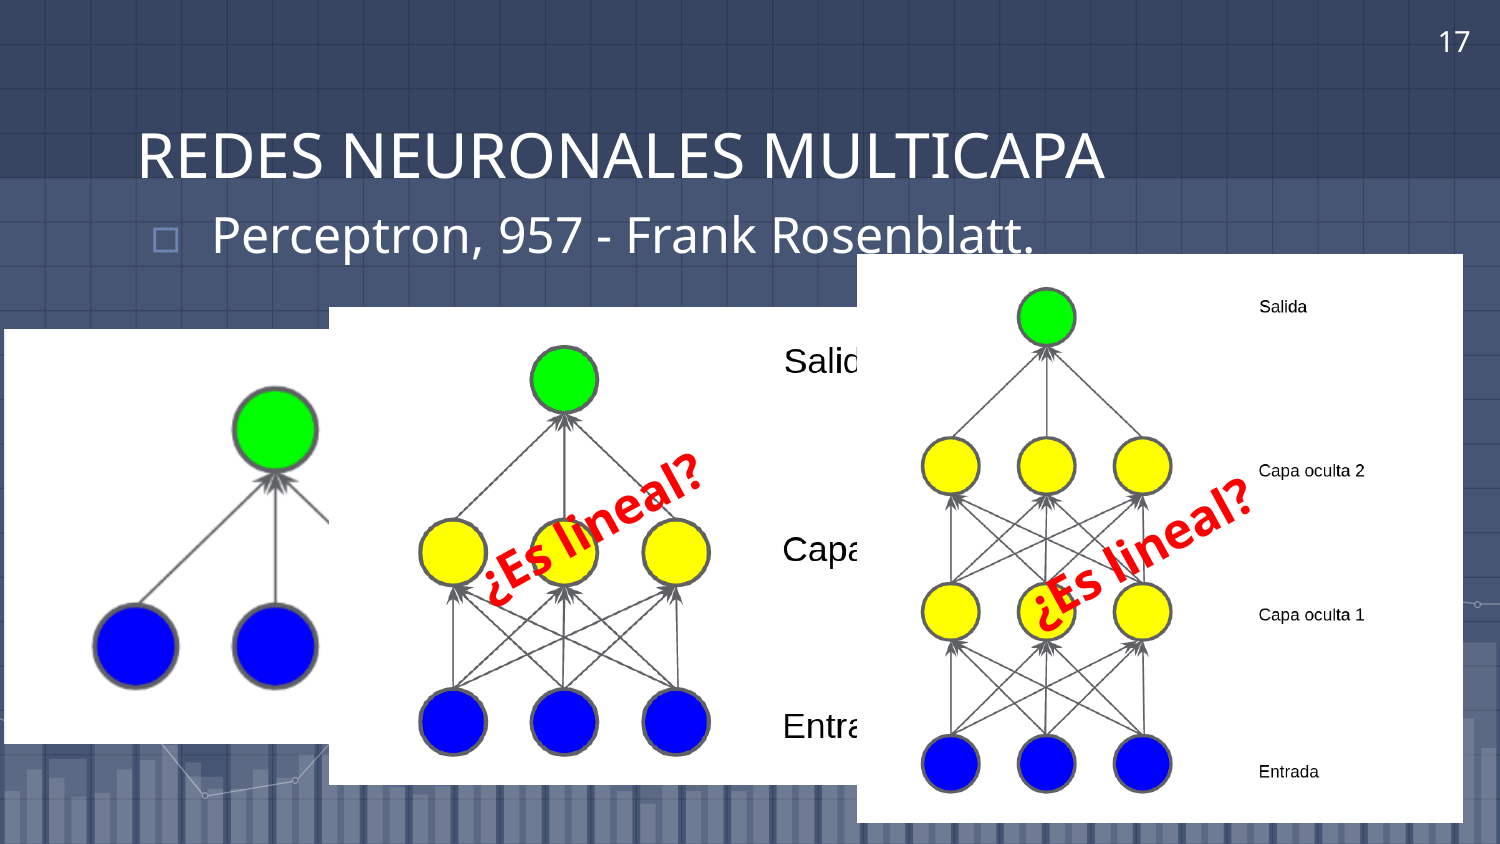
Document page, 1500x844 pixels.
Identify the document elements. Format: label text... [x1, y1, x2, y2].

text_box 17 [1408, 0, 1500, 88]
text_box Perceptron, 957 - Frank Rosenblatt. [121, 188, 1383, 297]
picture [4, 254, 1463, 823]
text_box REDES NEURONALES MULTICAPA [121, 65, 1383, 188]
